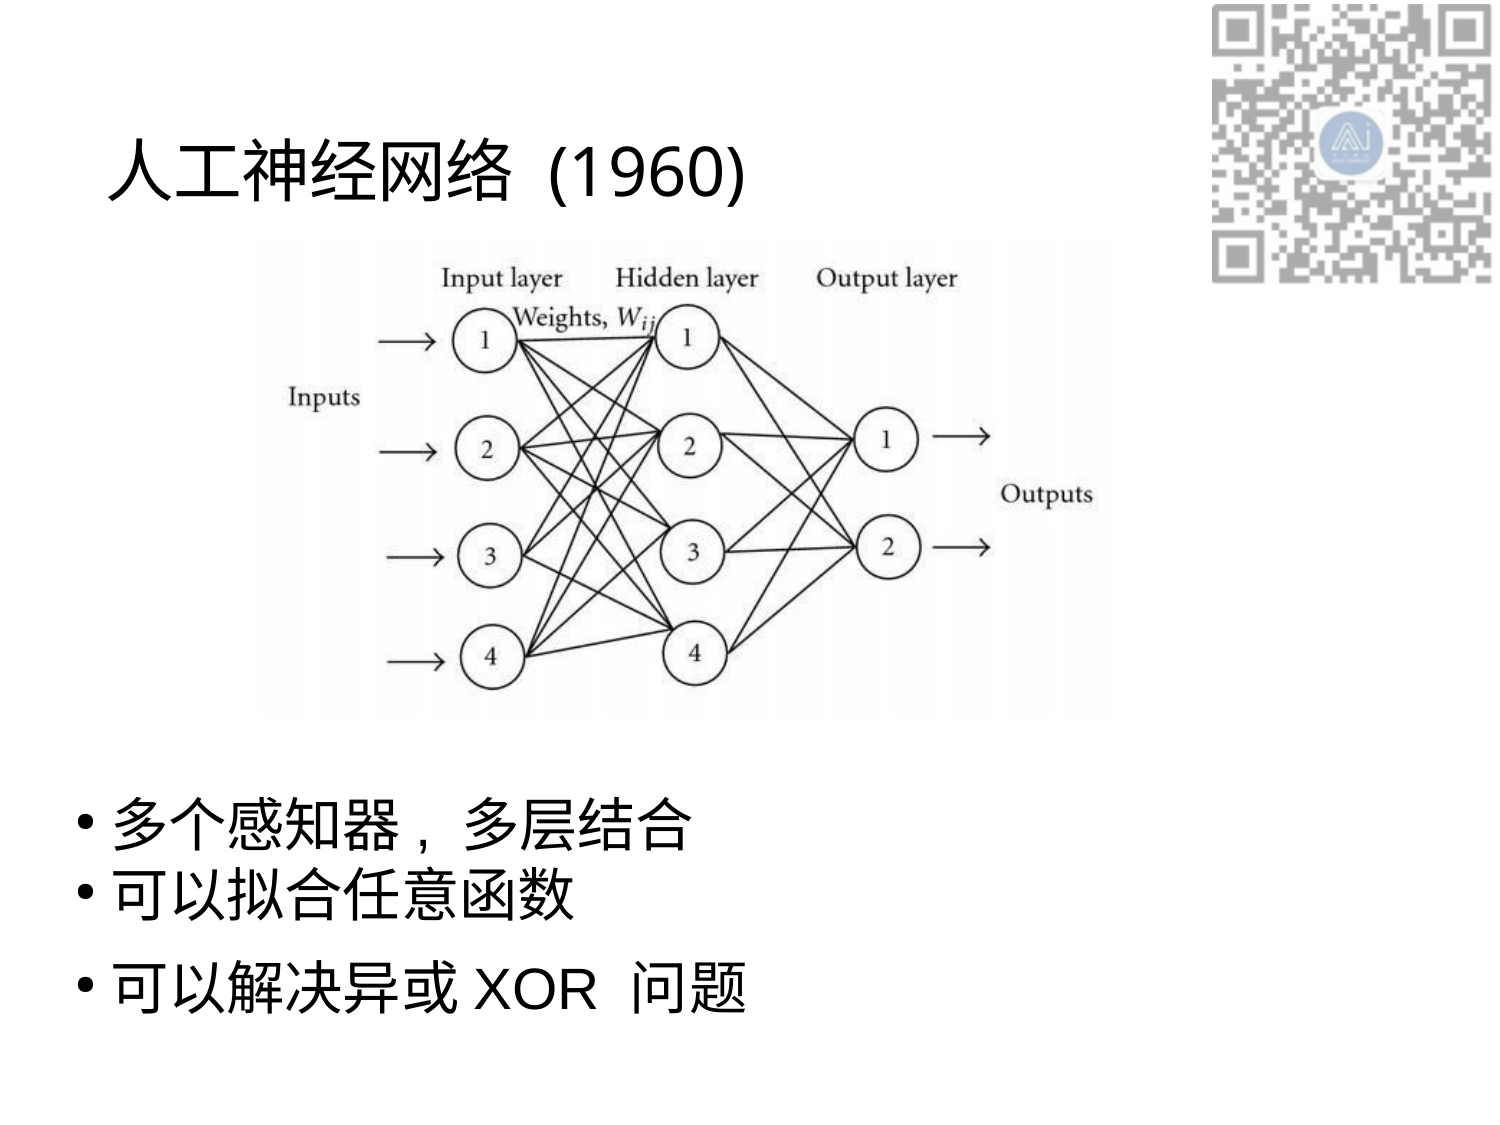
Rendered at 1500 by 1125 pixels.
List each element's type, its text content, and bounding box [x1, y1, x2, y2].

text_box 多个感知器, 多层结合 可以拟合任意函数 可以解决异或XOR 问题 [72, 788, 933, 1022]
title 人工神经网络 (1960) [103, 74, 1397, 263]
text_box [259, 236, 1122, 719]
